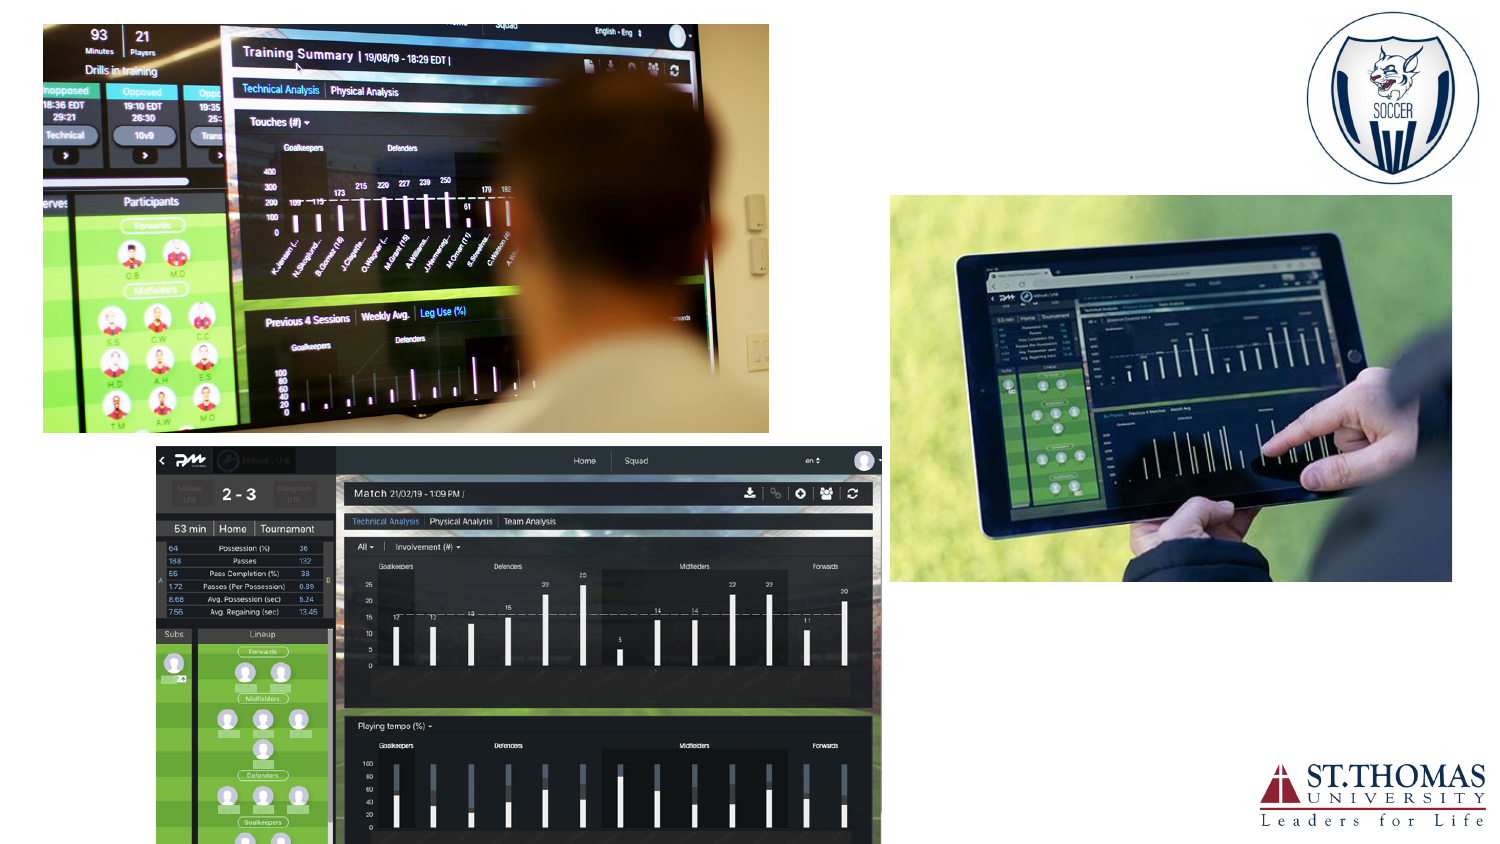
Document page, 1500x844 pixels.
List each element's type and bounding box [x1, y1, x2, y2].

picture [1305, 10, 1480, 185]
picture [889, 195, 1453, 582]
picture [43, 24, 769, 433]
picture [1260, 764, 1491, 830]
picture [156, 446, 883, 844]
